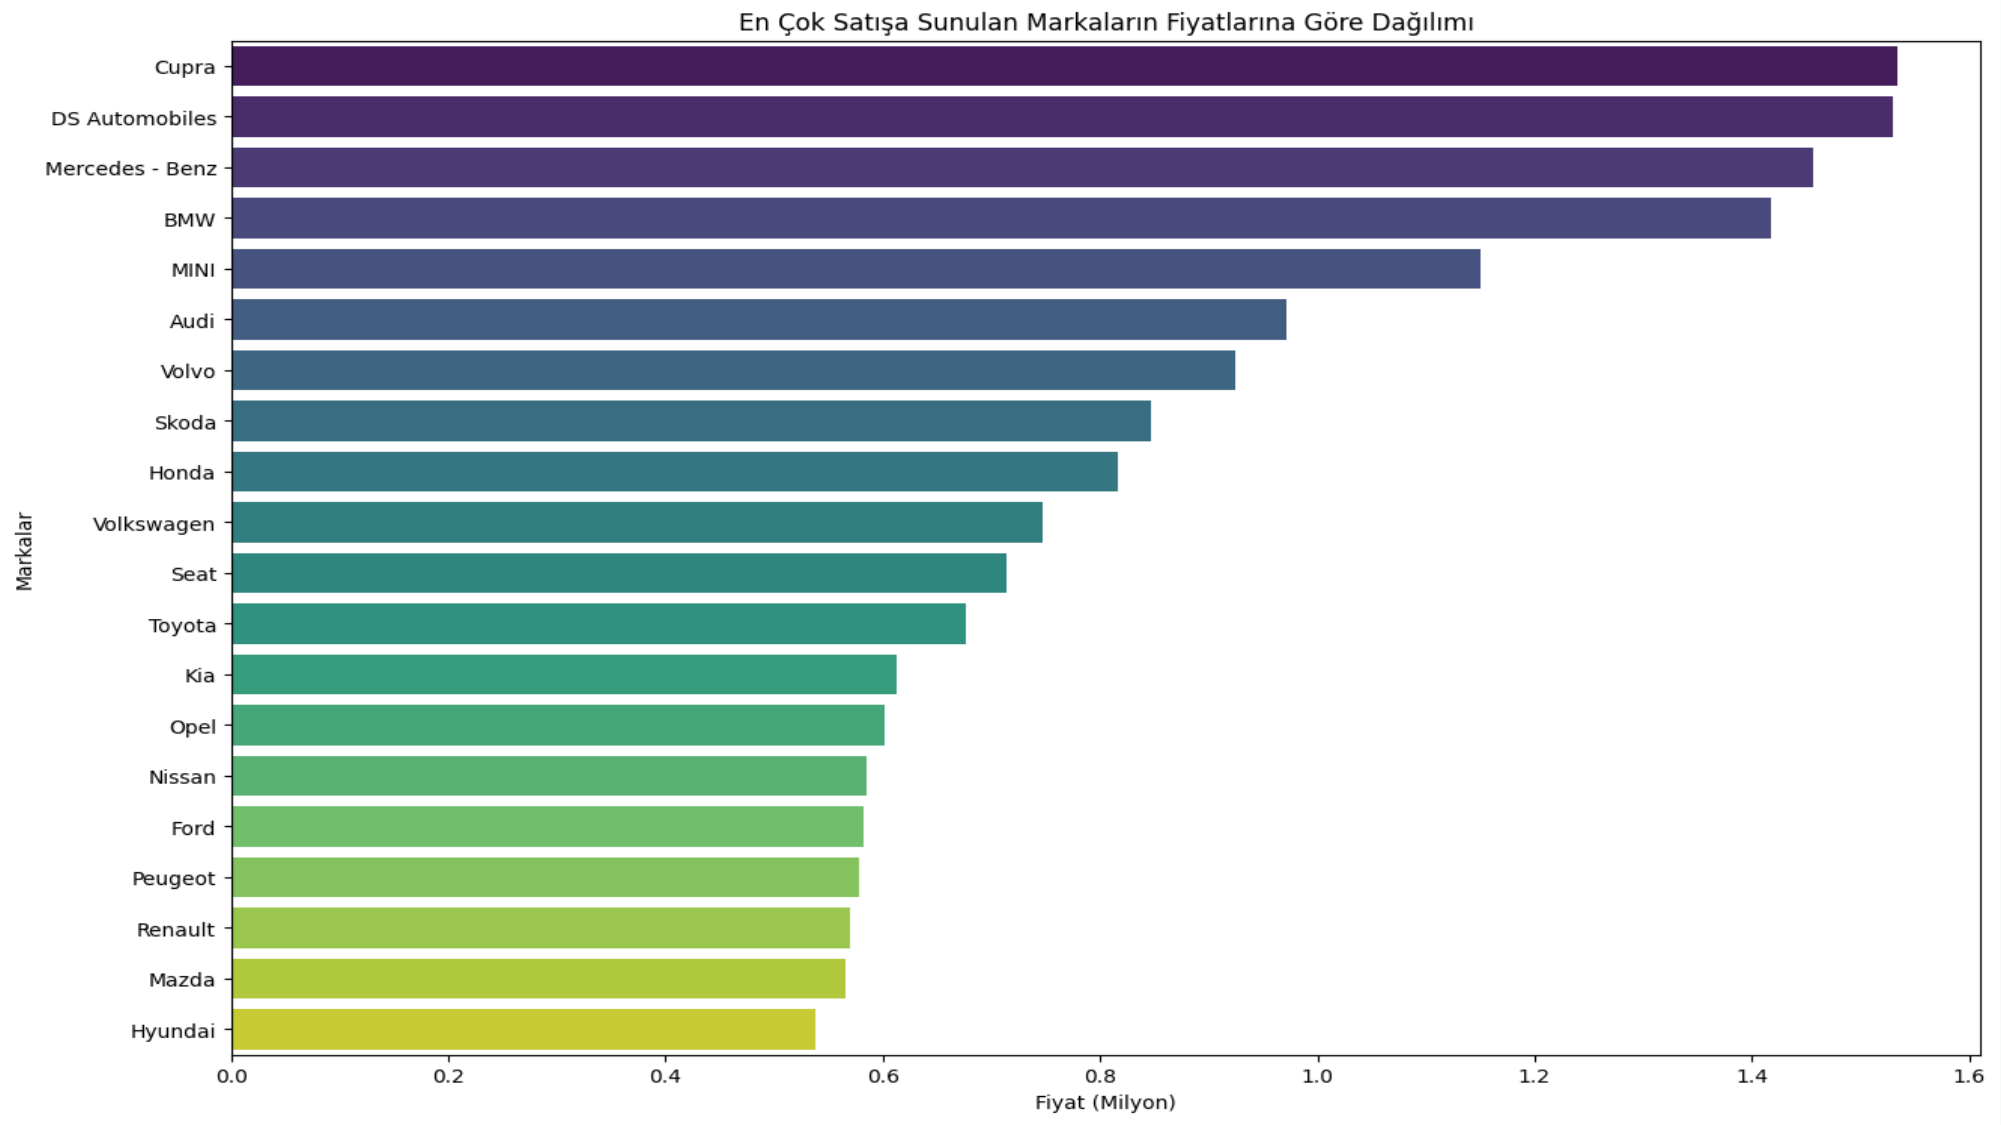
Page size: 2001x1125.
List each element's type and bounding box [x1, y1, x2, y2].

list [0, 0, 2000, 1125]
